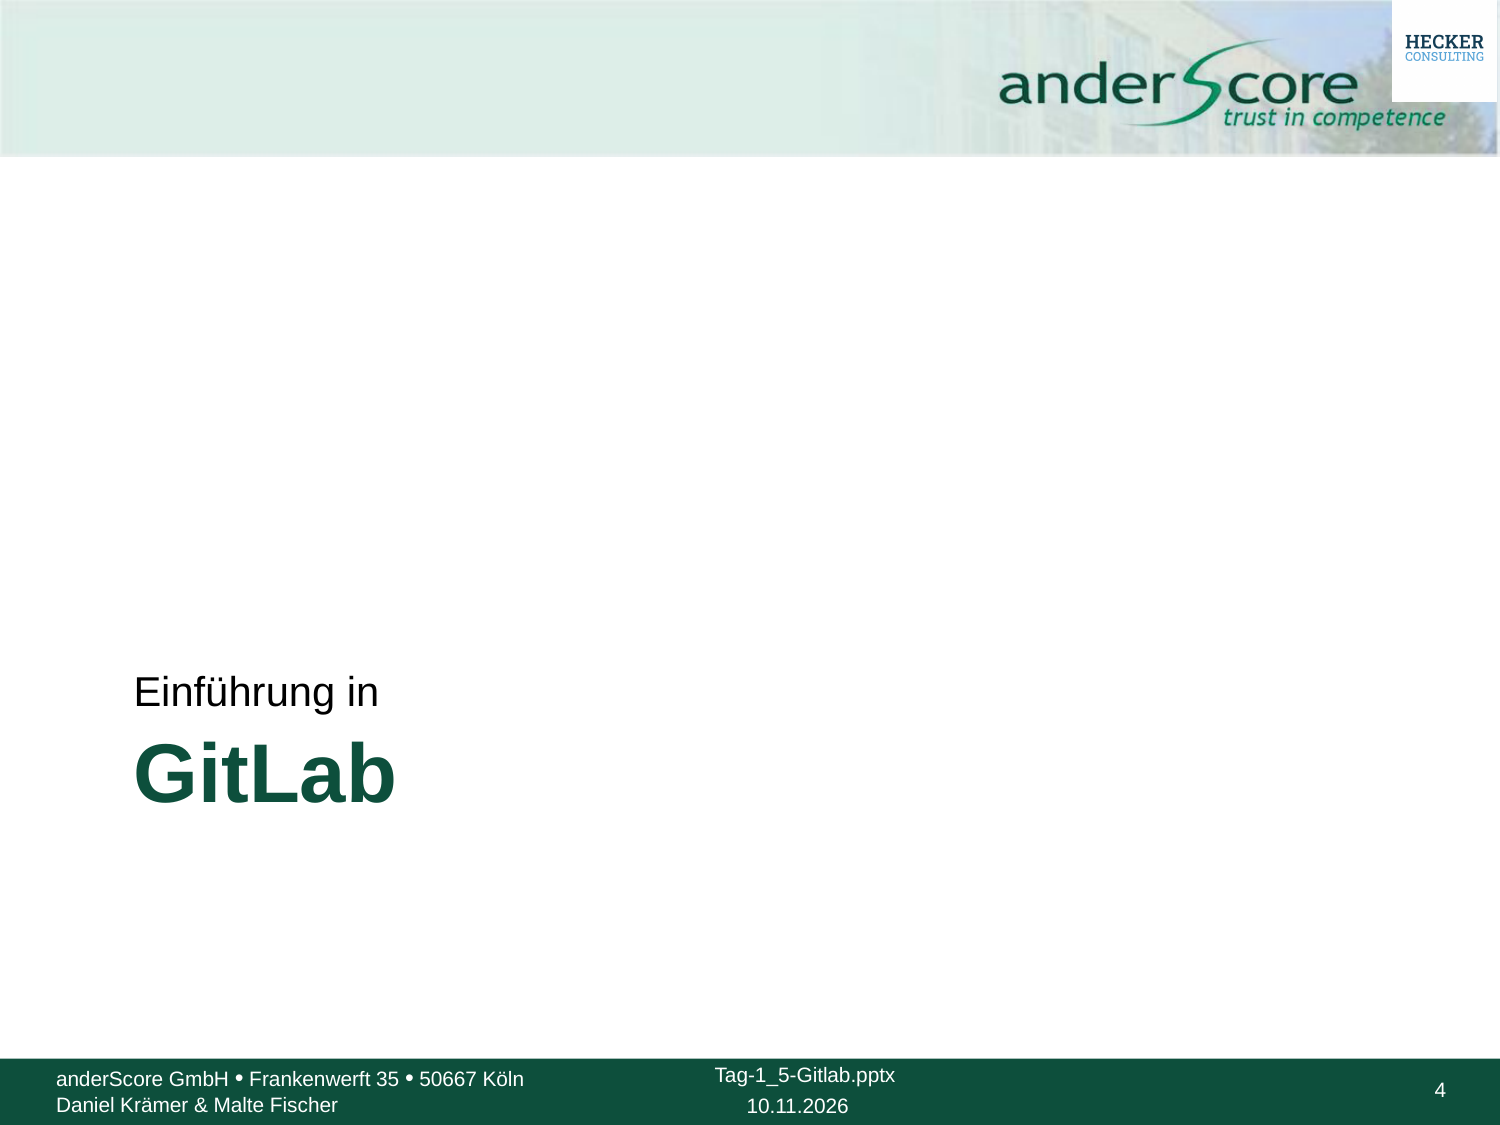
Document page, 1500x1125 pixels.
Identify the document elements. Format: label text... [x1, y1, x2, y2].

list Einführung in [118, 476, 1394, 723]
picture [0, 0, 1500, 157]
title GitLab [118, 723, 1394, 947]
